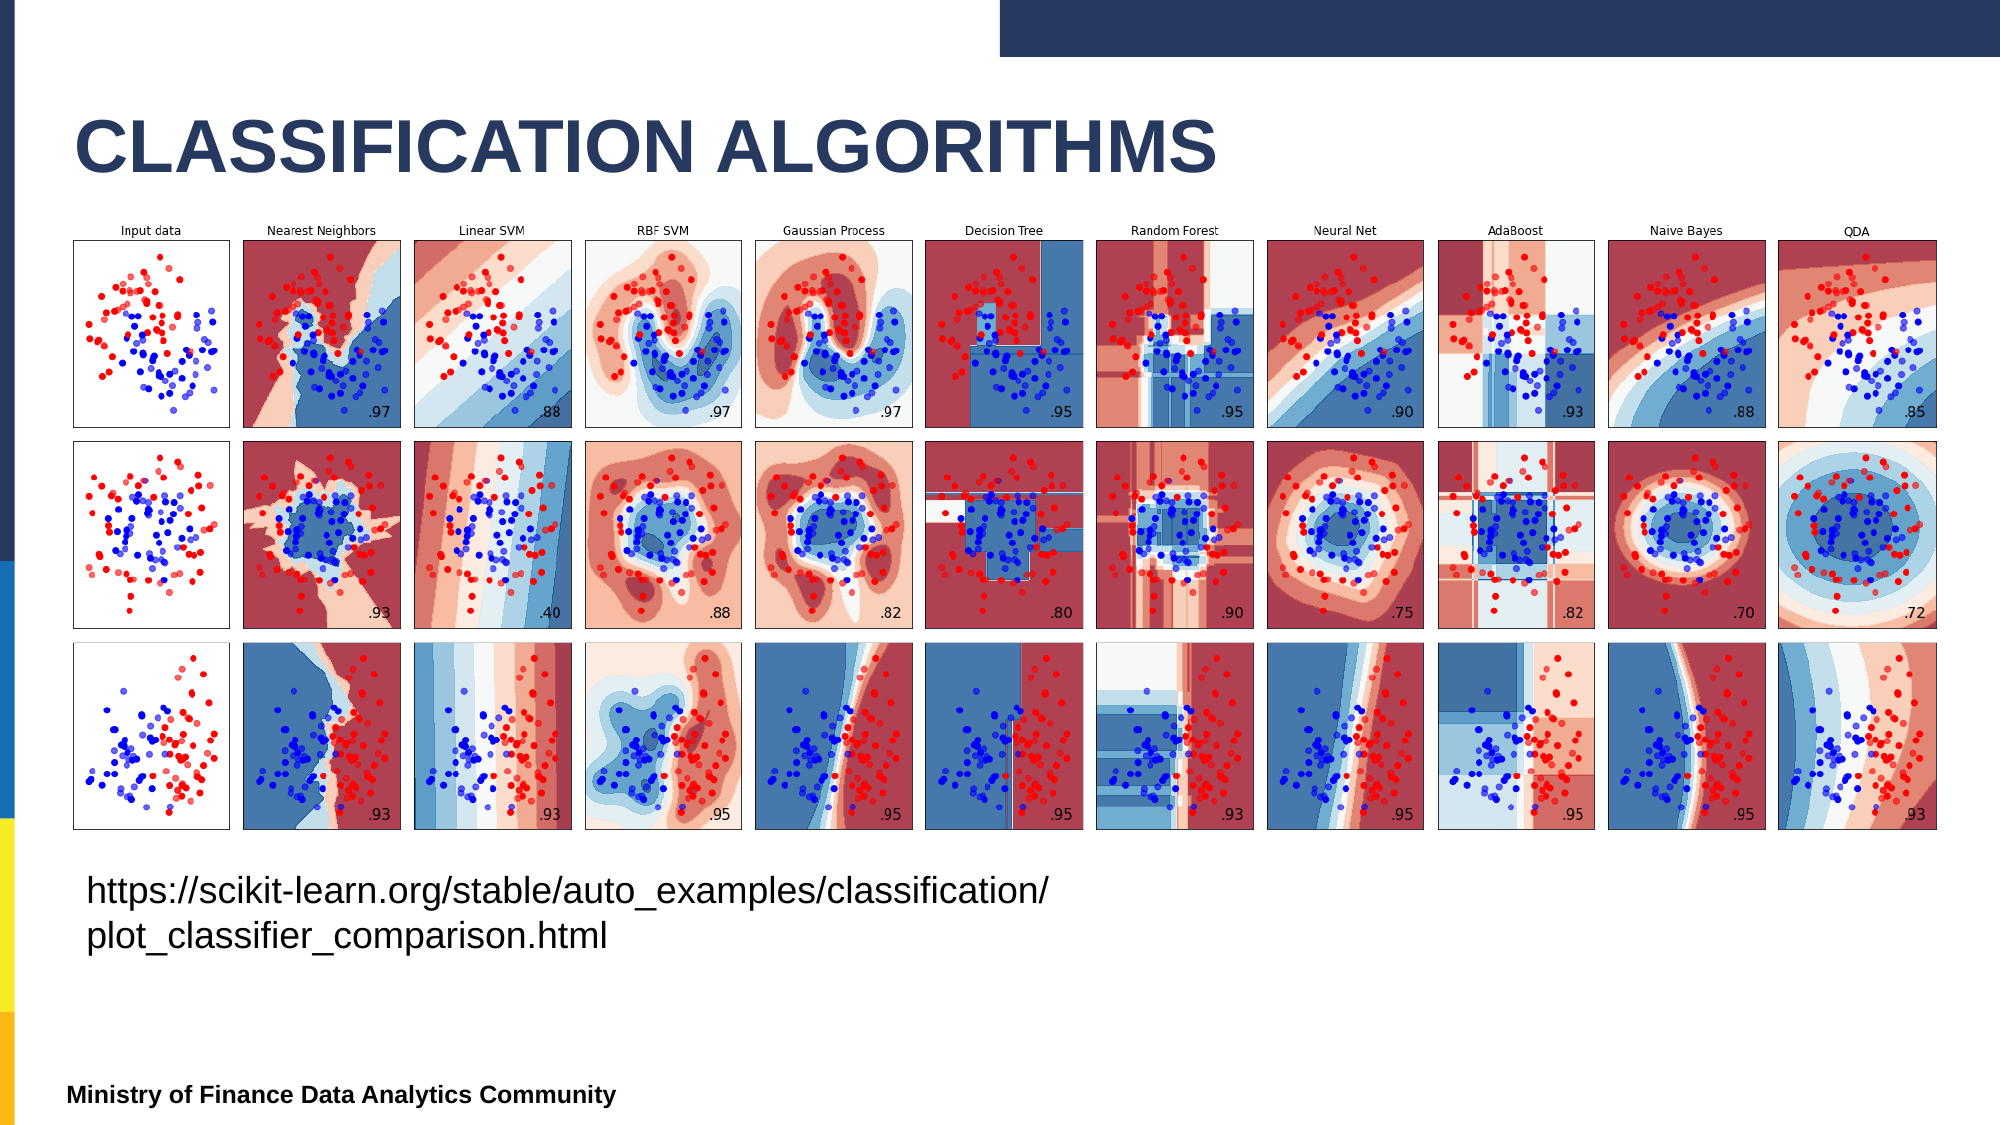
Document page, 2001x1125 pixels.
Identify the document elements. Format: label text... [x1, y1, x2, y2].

picture [62, 217, 1941, 840]
footer Ministry of Finance Data Analytics Community [51, 1076, 731, 1112]
title CLASSIFICATION ALGORITHMS [59, 49, 1957, 248]
text_box https://scikit-learn.org/stable/auto_examples/classification/plot_classifier_comparison.html [71, 858, 1408, 964]
